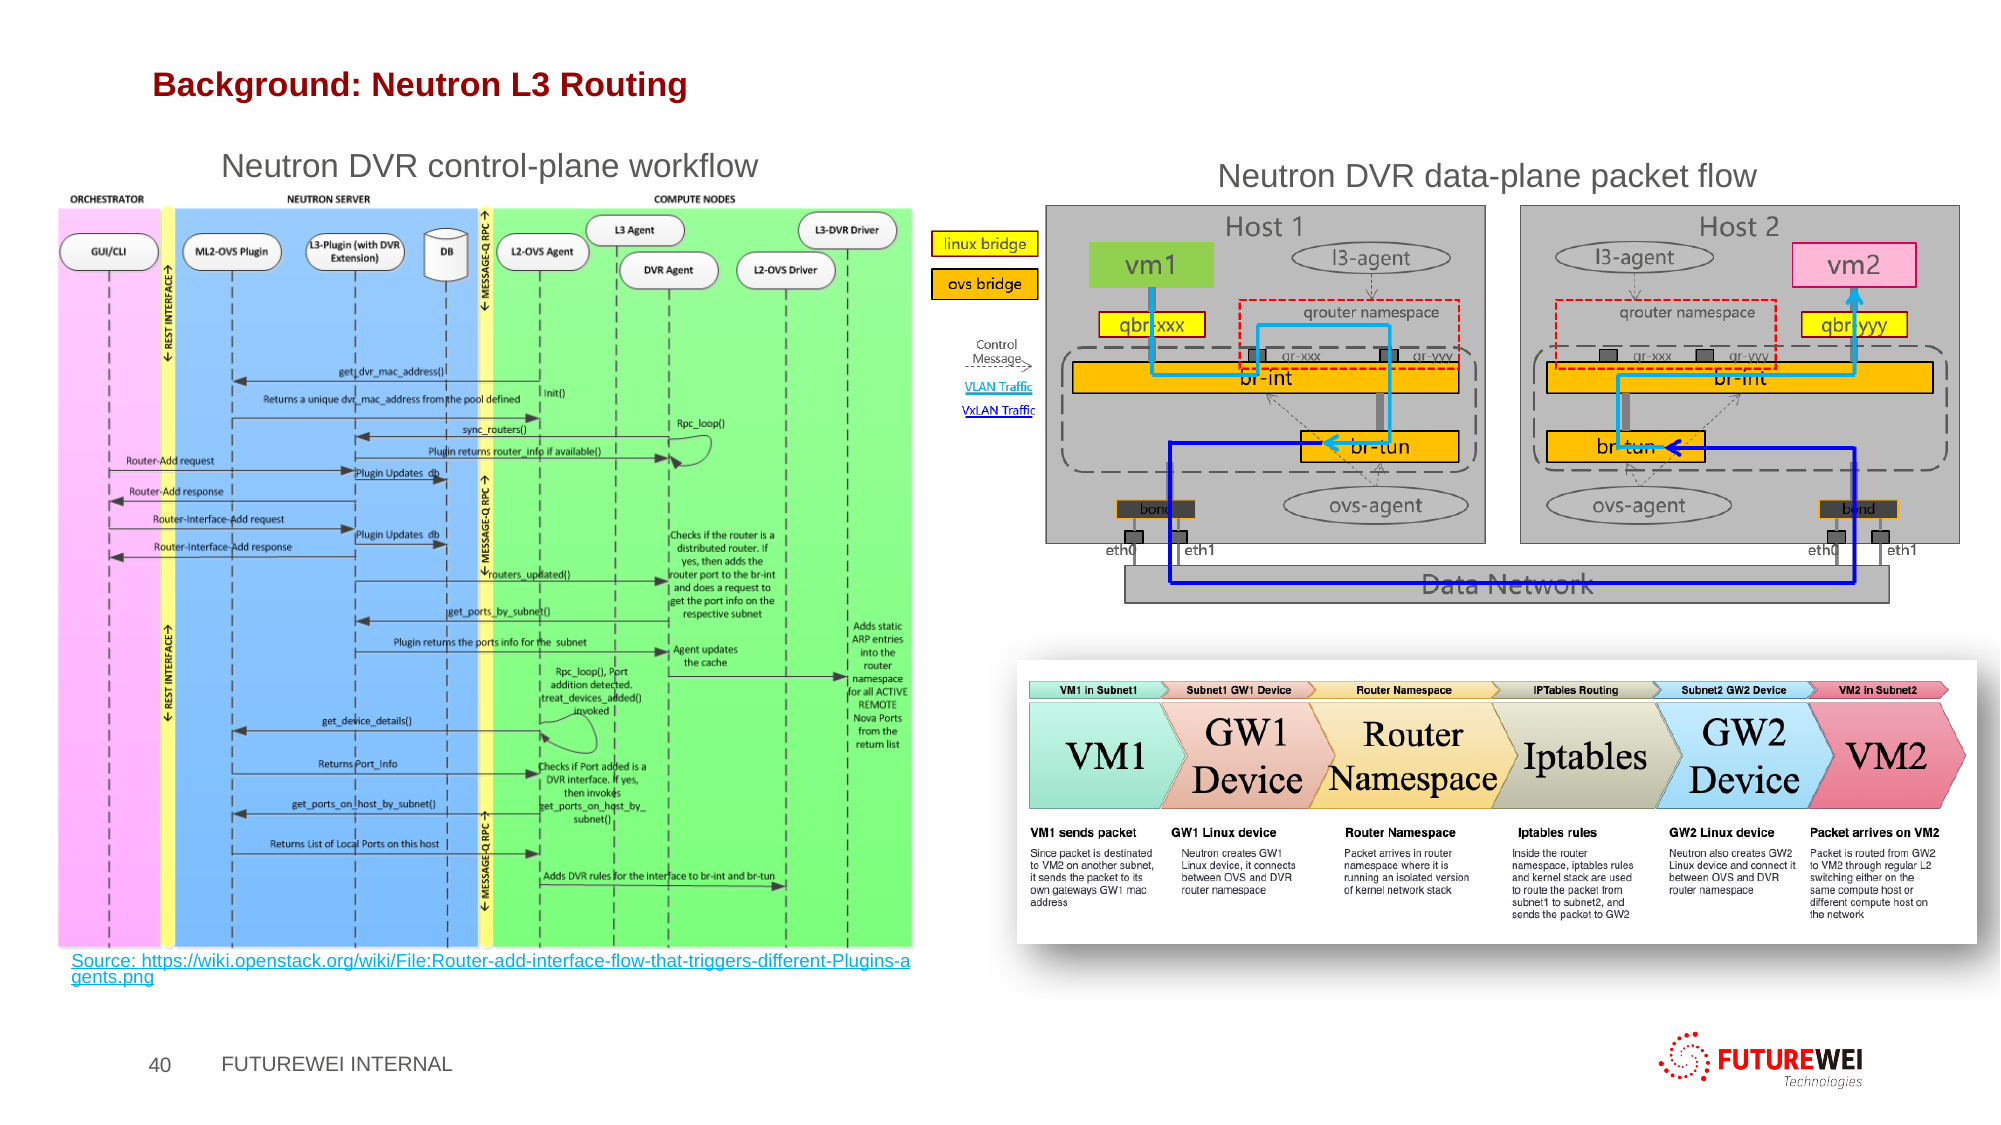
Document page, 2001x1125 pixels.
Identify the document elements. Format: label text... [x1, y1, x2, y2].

footer FUTUREWEI INTERNAL [206, 1039, 882, 1088]
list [45, 189, 926, 960]
text_box Neutron DVR data-plane packet flow [1202, 146, 1791, 202]
title Background: Neutron L3 Routing [137, 59, 1863, 112]
picture [1638, 1011, 1882, 1102]
picture [931, 202, 1960, 616]
text_box Neutron DVR control-plane workflow [206, 137, 819, 189]
text_box Source: https://wiki.openstack.org/wiki/File:Router-add-interface-flow-that-triggers-different-Plugins-agents.png [56, 960, 926, 979]
picture [1017, 660, 1977, 944]
slide_number 40 [117, 1039, 203, 1089]
